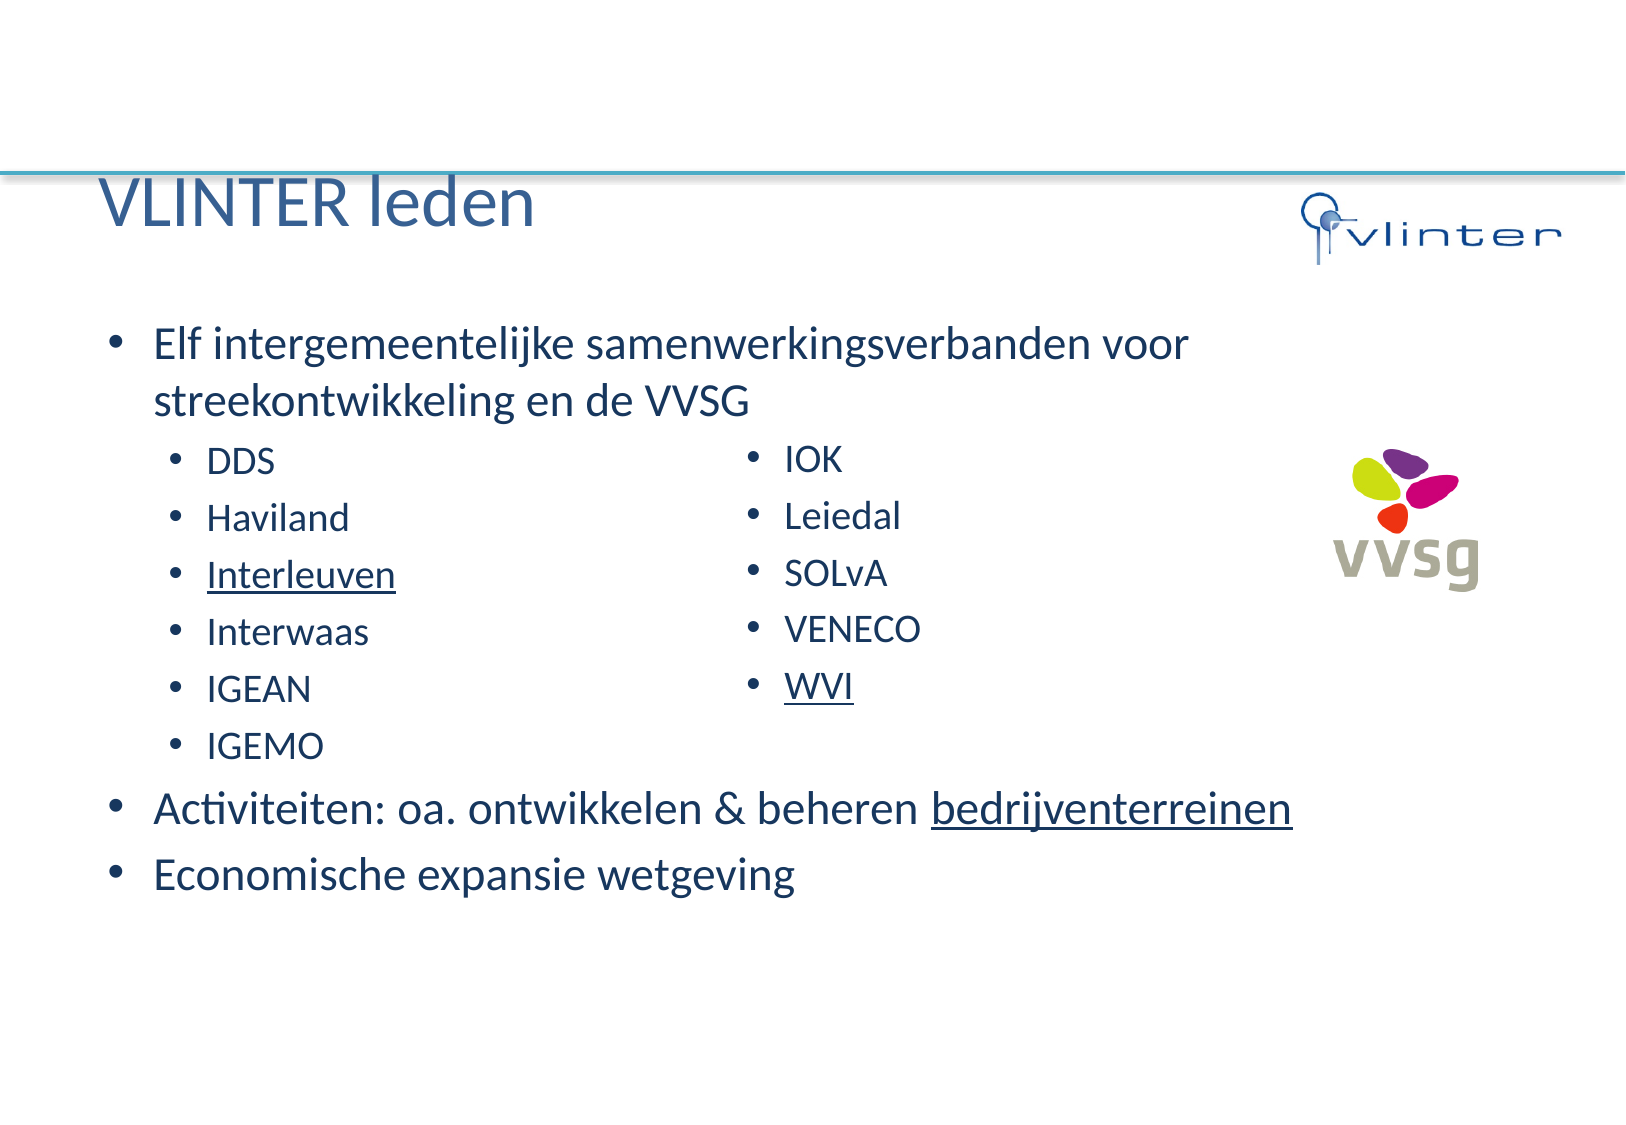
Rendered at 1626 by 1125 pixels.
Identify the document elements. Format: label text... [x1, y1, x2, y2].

picture [1307, 419, 1504, 617]
text_box IOK Leiedal SOLvA VENECO WVI [670, 275, 1513, 800]
list Elf intergemeentelijke samenwerkingsverbanden voor streekontwikkeling en de VVSG DDS Haviland Interleuven Interwaas IGEAN IGEMO Activiteiten: oa. ontwikkelen & beheren bedrijventerreinen Economische expansie wetgeving [92, 304, 1556, 928]
picture [1301, 192, 1566, 266]
title VLINTER leden [83, 120, 1546, 274]
